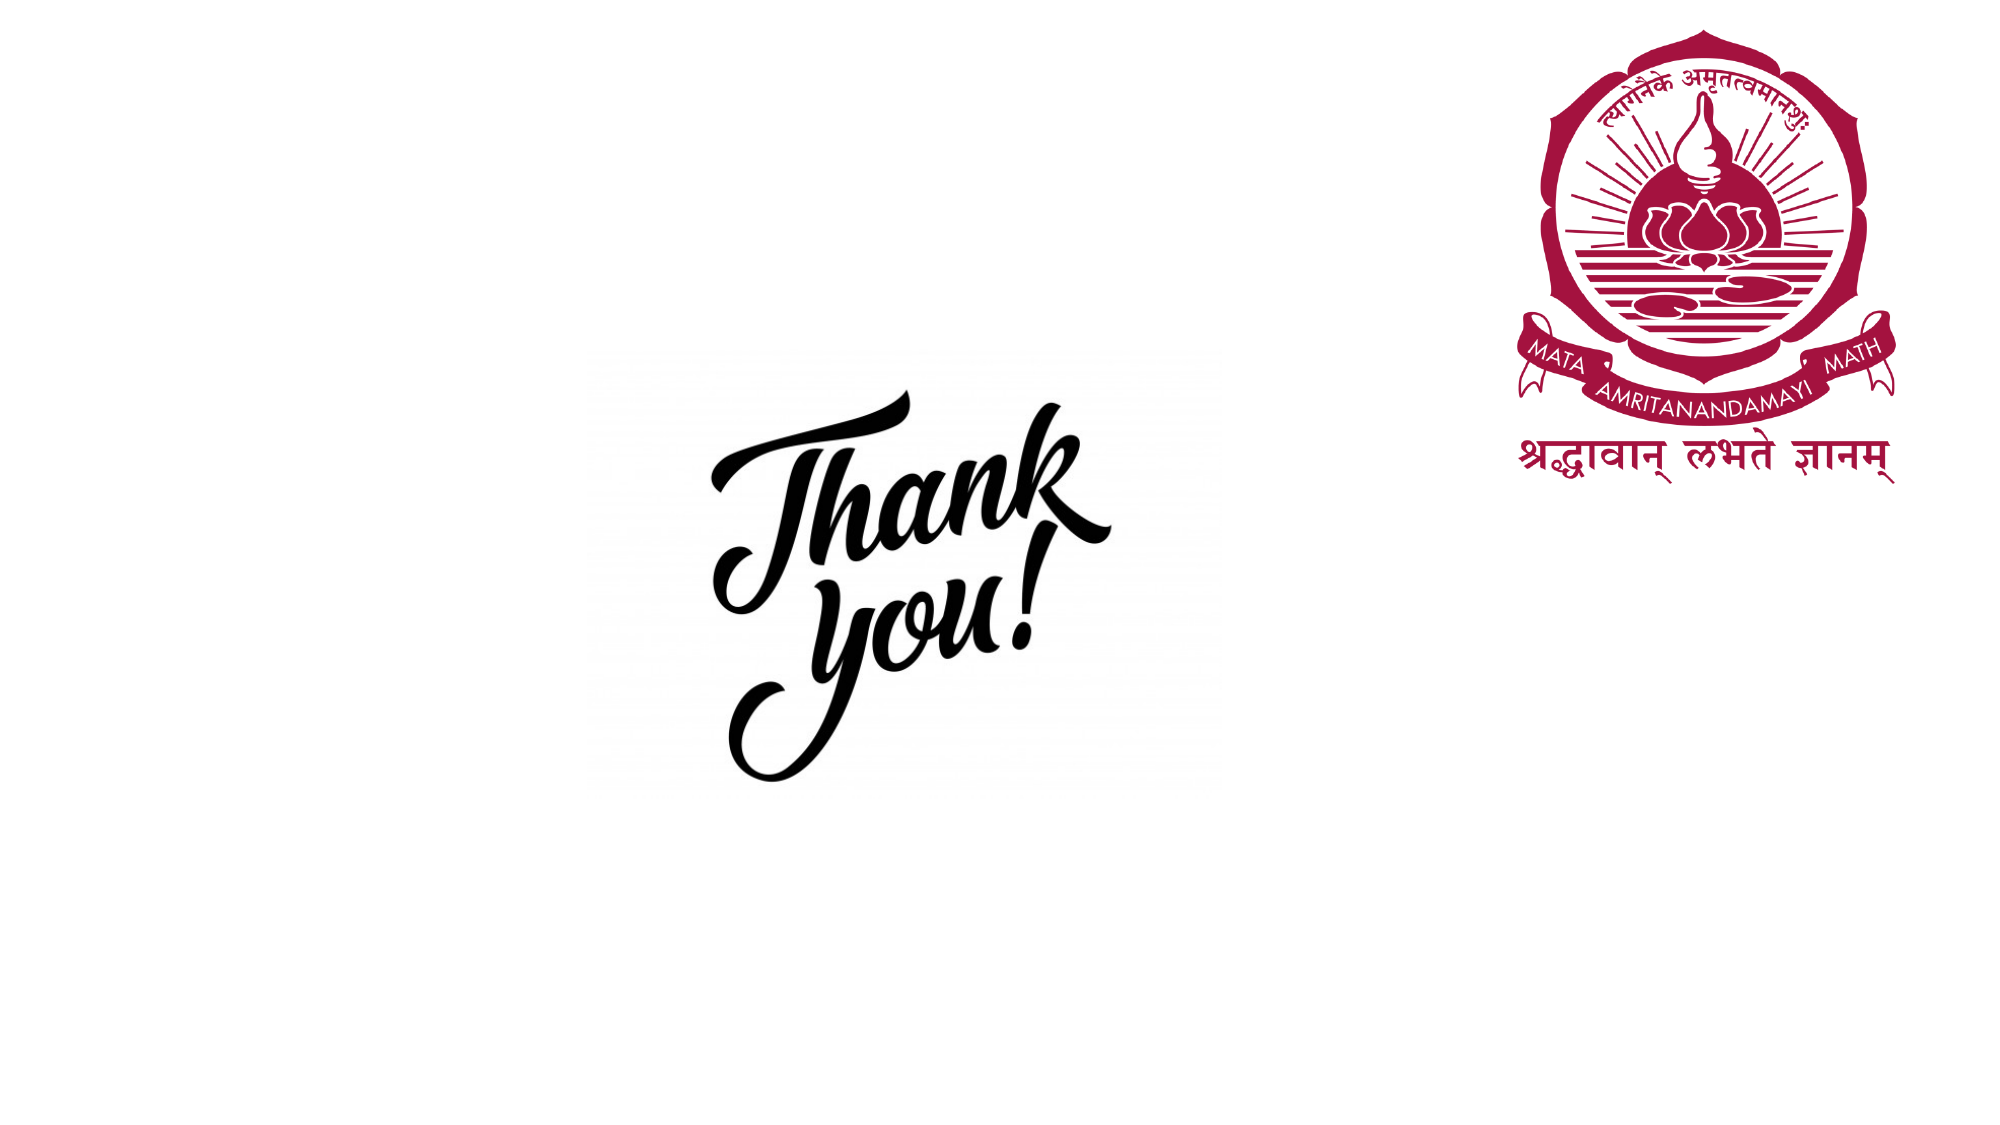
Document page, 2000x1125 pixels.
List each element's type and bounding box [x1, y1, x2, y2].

picture [1474, 24, 1938, 488]
picture [587, 349, 1222, 799]
